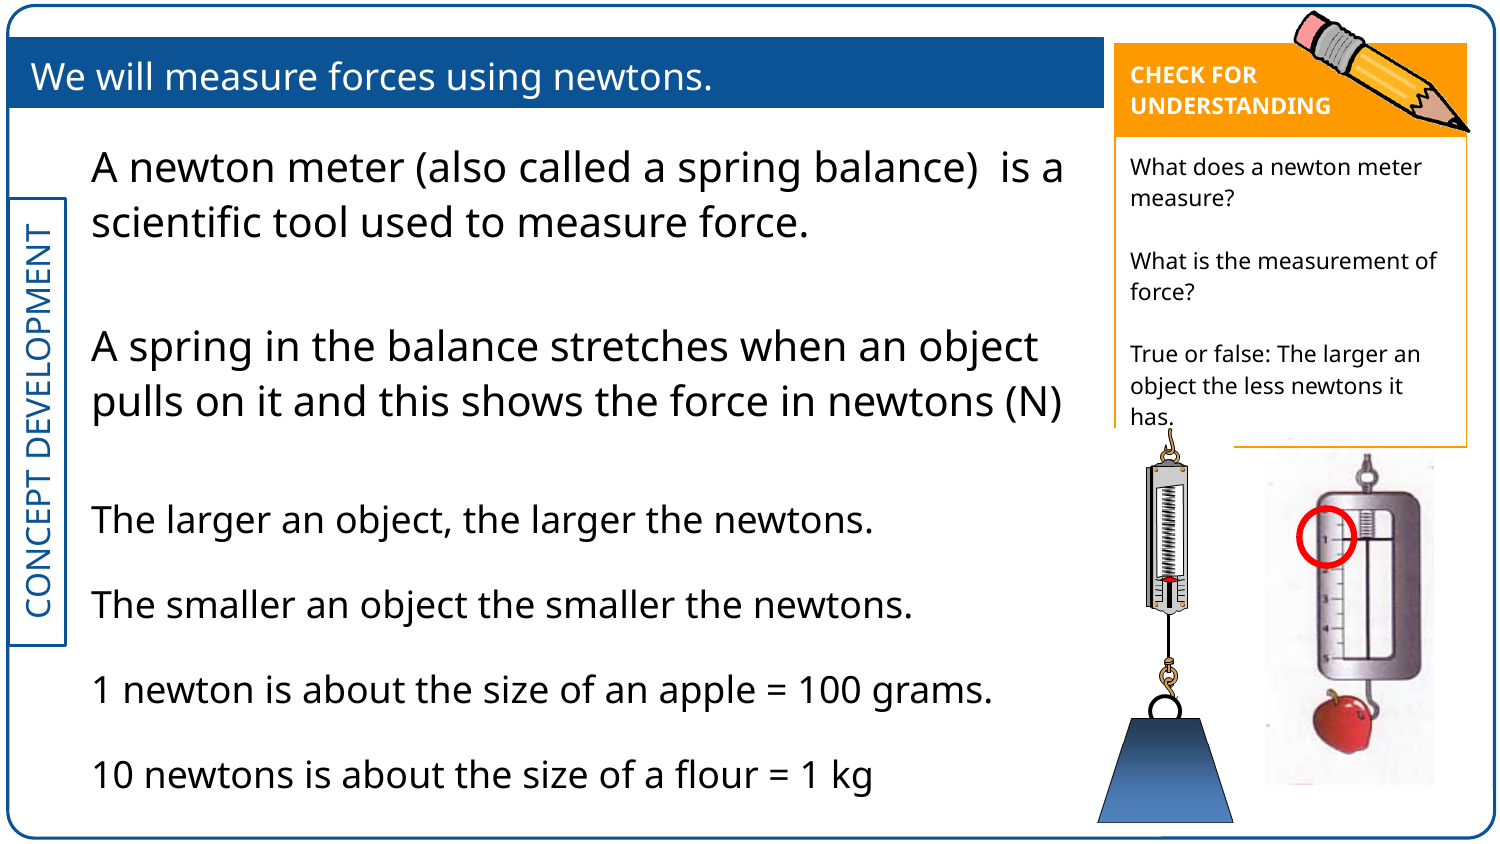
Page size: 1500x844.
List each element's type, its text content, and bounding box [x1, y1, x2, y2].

subtitle We will measure forces using newtons. [15, 43, 1097, 101]
picture [1096, 427, 1234, 823]
table_cell What does a newton meter measure? What is the measurement of force? True or false: The larger an object the less newtons it has. [1116, 137, 1466, 446]
table_header CHECK FOR UNDERSTANDING [1116, 44, 1285, 135]
picture [1290, 5, 1474, 140]
list A newton meter (also called a spring balance) is a scientific tool used to measure force. A spring in the balance stretches when an object pulls on it and this shows the force in newtons (N) The larger an object, the larger the newtons. The smaller an object the smaller the newtons. 1 newton is about the size of an apple = 100 grams. 10 newtons is about the size of a flour = 1 kg [76, 120, 1104, 807]
picture [1264, 437, 1434, 785]
